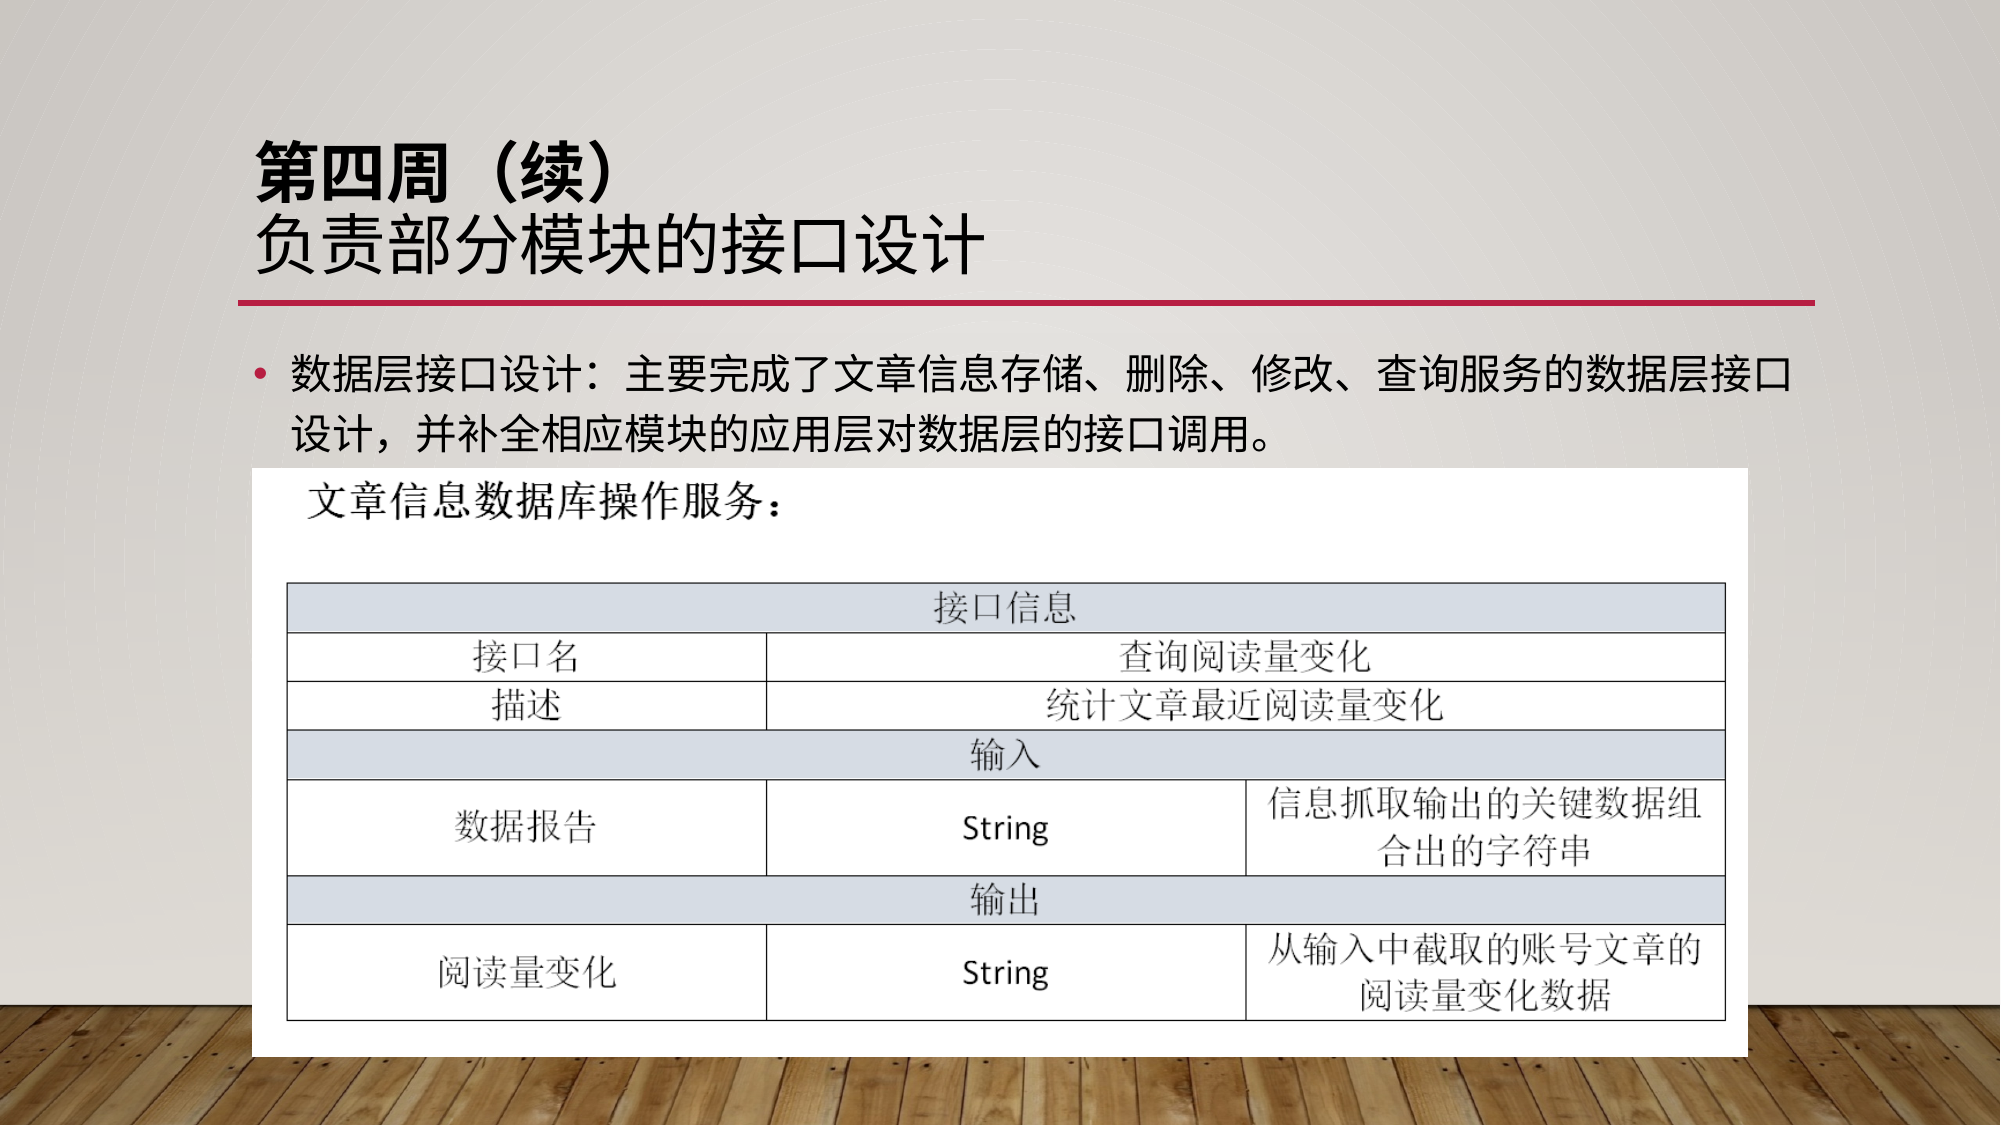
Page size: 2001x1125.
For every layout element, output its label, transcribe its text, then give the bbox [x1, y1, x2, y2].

list 数据层接口设计：主要完成了文章信息存储、删除、修改、查询服务的数据层接口设计，并补全相应模块的应用层对数据层的接口调用。 [238, 330, 1814, 897]
title 第四周（续） 负责部分模块的接口设计 [238, 131, 1814, 305]
picture [0, 468, 2000, 1125]
